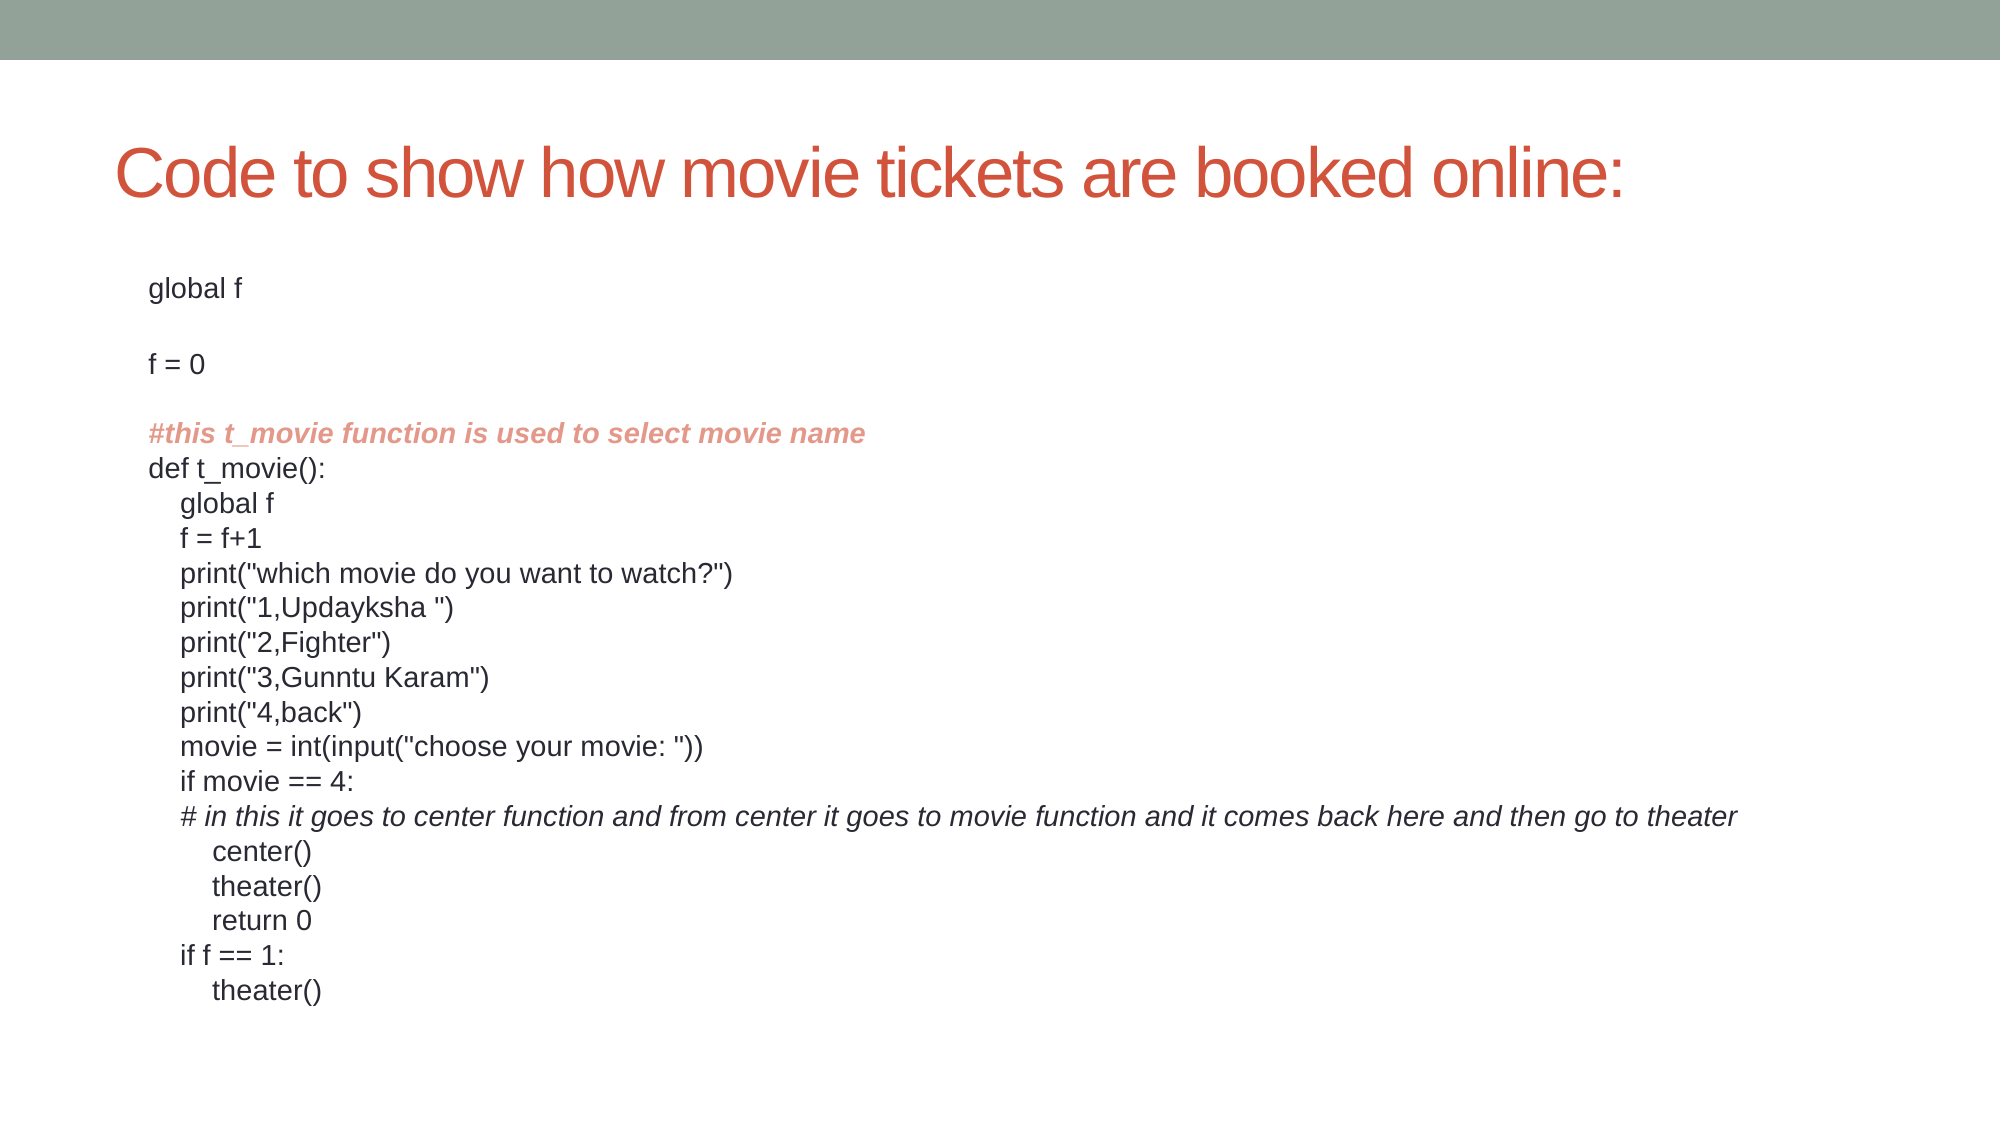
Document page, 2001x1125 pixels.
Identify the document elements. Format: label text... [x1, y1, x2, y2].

title Code to show how movie tickets are booked online: [99, 87, 1900, 250]
list global f f = 0 #this t_movie function is used to select movie name def t_movie(): global f f = f+1 print("which movie do you want to watch?") print("1,Updayksha ") print("2,Fighter") print("3,Gunntu Karam") print("4,back") movie = int(input("choose your movie: ")) if movie == 4: # in this it goes to center function and from center it goes to movie function and it comes back here and then go to theater center() theater() return 0 if f == 1: theater() [133, 262, 1867, 1018]
